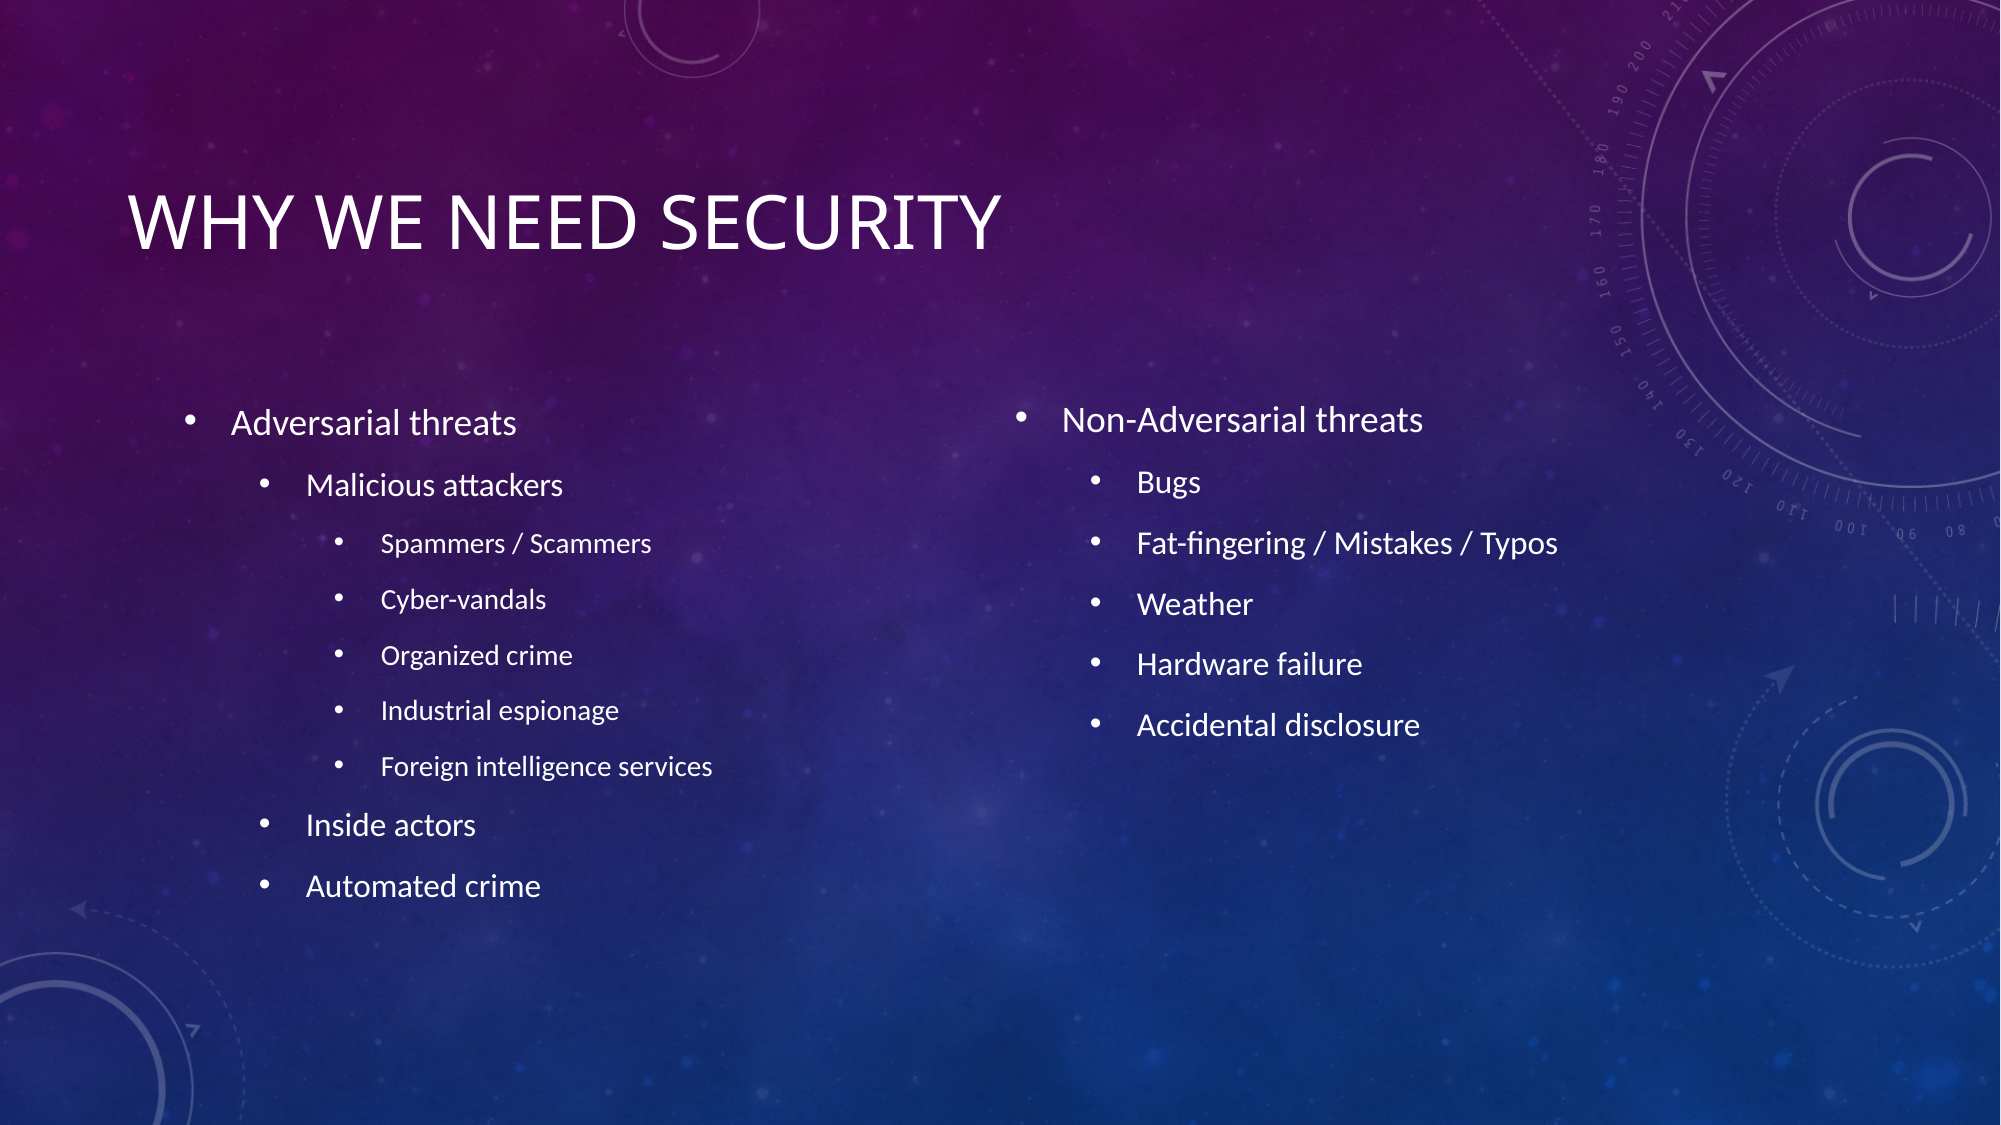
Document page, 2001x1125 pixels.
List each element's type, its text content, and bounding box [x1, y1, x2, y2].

title Why we need security [112, 99, 1775, 339]
text_box Non-Adversarial threats Bugs Fat-fingering / Mistakes / Typos Weather Hardware failure Accidental disclosure [999, 351, 1832, 787]
list Adversarial threats Malicious attackers Spammers / Scammers Cyber-vandals Organized crime Industrial espionage Foreign intelligence services Inside actors Automated crime [169, 351, 1001, 950]
picture [0, 0, 2001, 1125]
